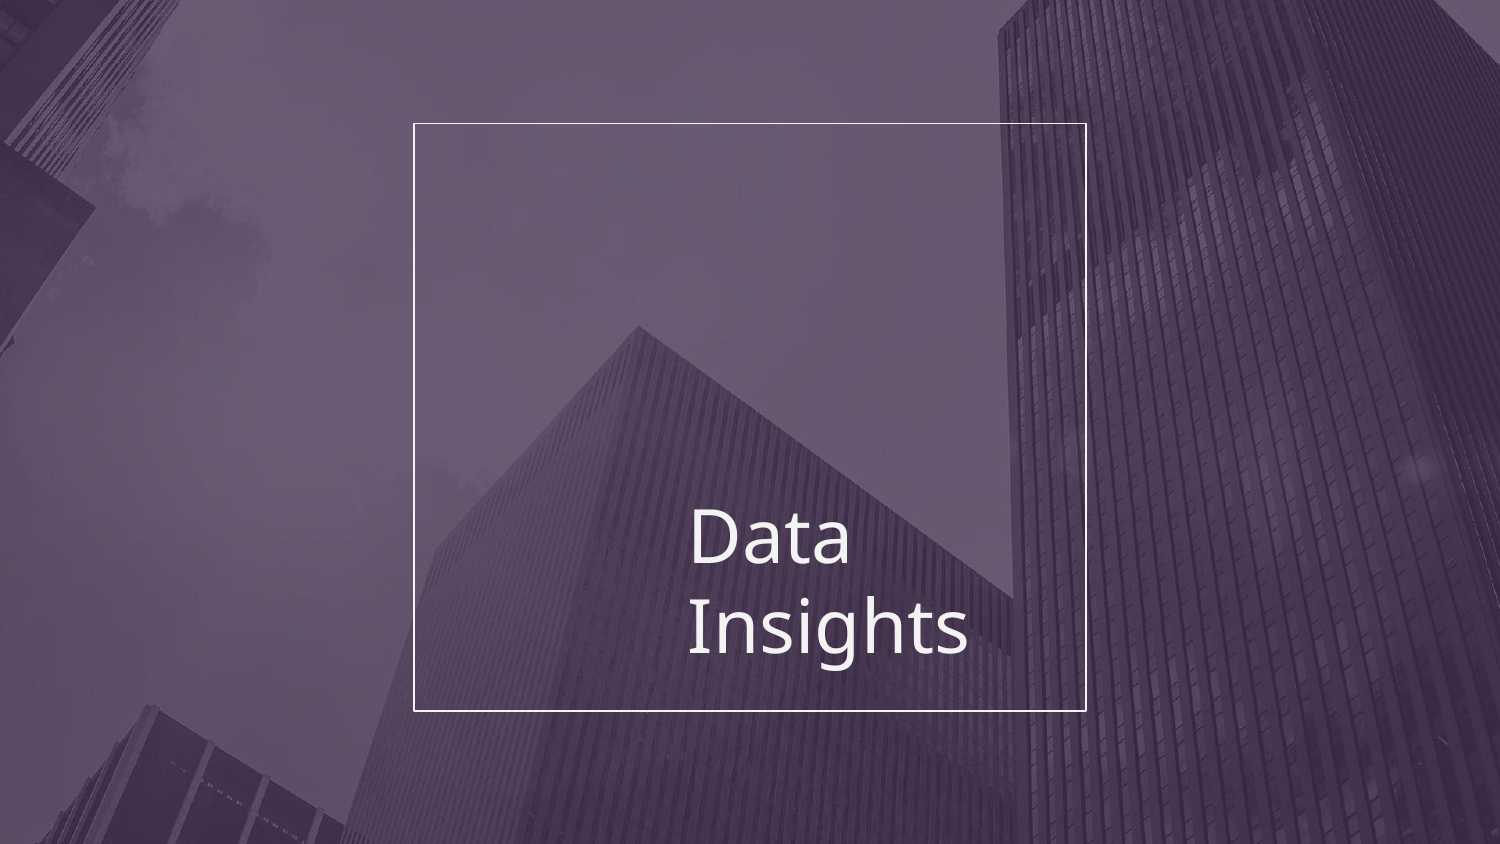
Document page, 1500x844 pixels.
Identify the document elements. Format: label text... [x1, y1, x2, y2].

title Data Insights [672, 367, 1125, 684]
picture [0, 0, 1500, 844]
